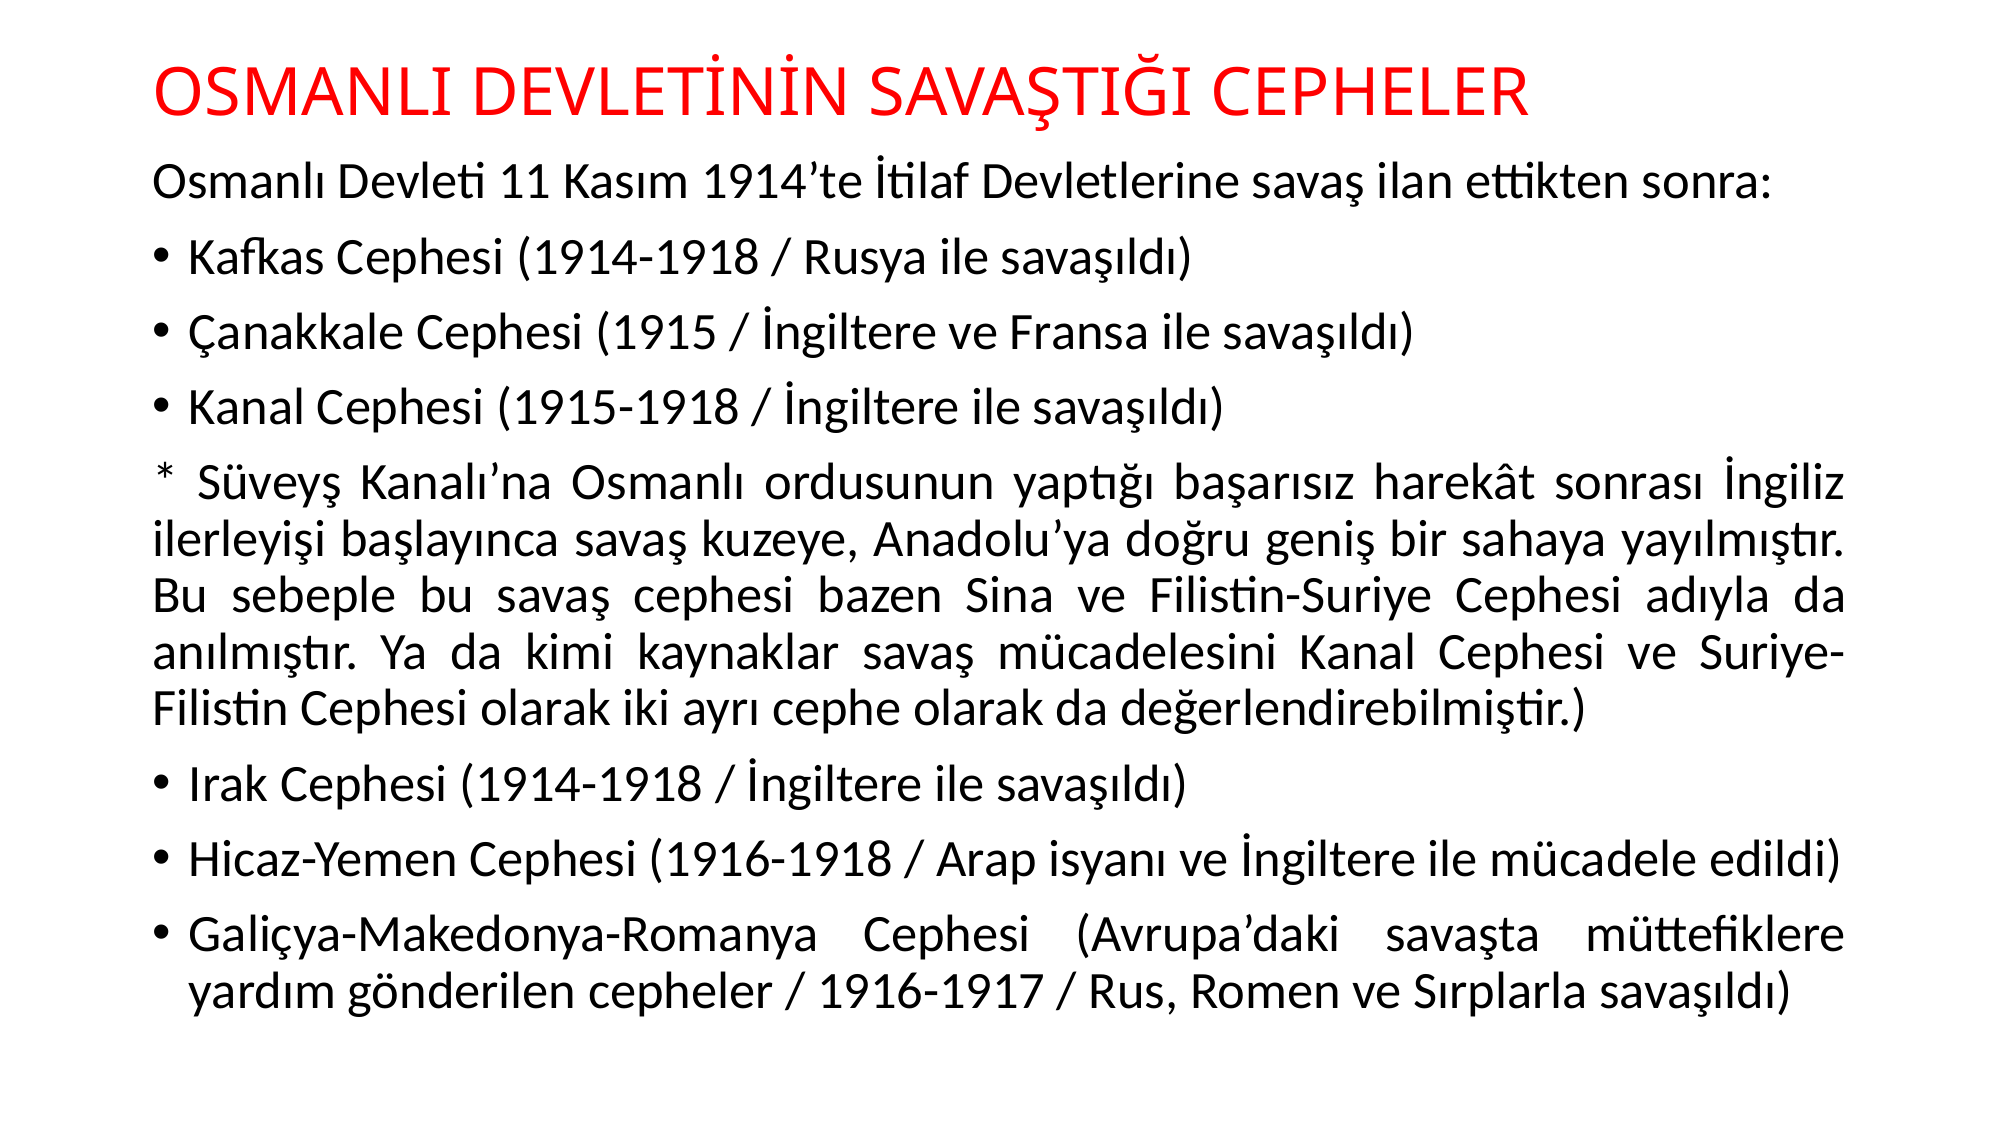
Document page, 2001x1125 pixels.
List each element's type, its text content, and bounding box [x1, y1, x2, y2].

list Osmanlı Devleti 11 Kasım 1914’te İtilaf Devletlerine savaş ilan ettikten sonra: Kafkas Cephesi (1914-1918 / Rusya ile savaşıldı) Çanakkale Cephesi (1915 / İngiltere ve Fransa ile savaşıldı) Kanal Cephesi (1915-1918 / İngiltere ile savaşıldı) * Süveyş Kanalı’na Osmanlı ordusunun yaptığı başarısız harekât sonrası İngiliz ilerleyişi başlayınca savaş kuzeye, Anadolu’ya doğru geniş bir sahaya yayılmıştır. Bu sebeple bu savaş cephesi bazen Sina ve Filistin-Suriye Cephesi adıyla da anılmıştır. Ya da kimi kaynaklar savaş mücadelesini Kanal Cephesi ve Suriye-Filistin Cephesi olarak iki ayrı cephe olarak da değerlendirebilmiştir.) Irak Cephesi (1914-1918 / İngiltere ile savaşıldı) Hicaz-Yemen Cephesi (1916-1918 / Arap isyanı ve İngiltere ile mücadele edildi) Galiçya-Makedonya-Romanya Cephesi (Avrupa’daki savaşta müttefiklere yardım gönderilen cepheler / 1916-1917 / Rus, Romen ve Sırplarla savaşıldı) [137, 146, 1863, 1070]
title OSMANLI DEVLETİNİN SAVAŞTIĞI CEPHELER [137, 59, 1863, 129]
